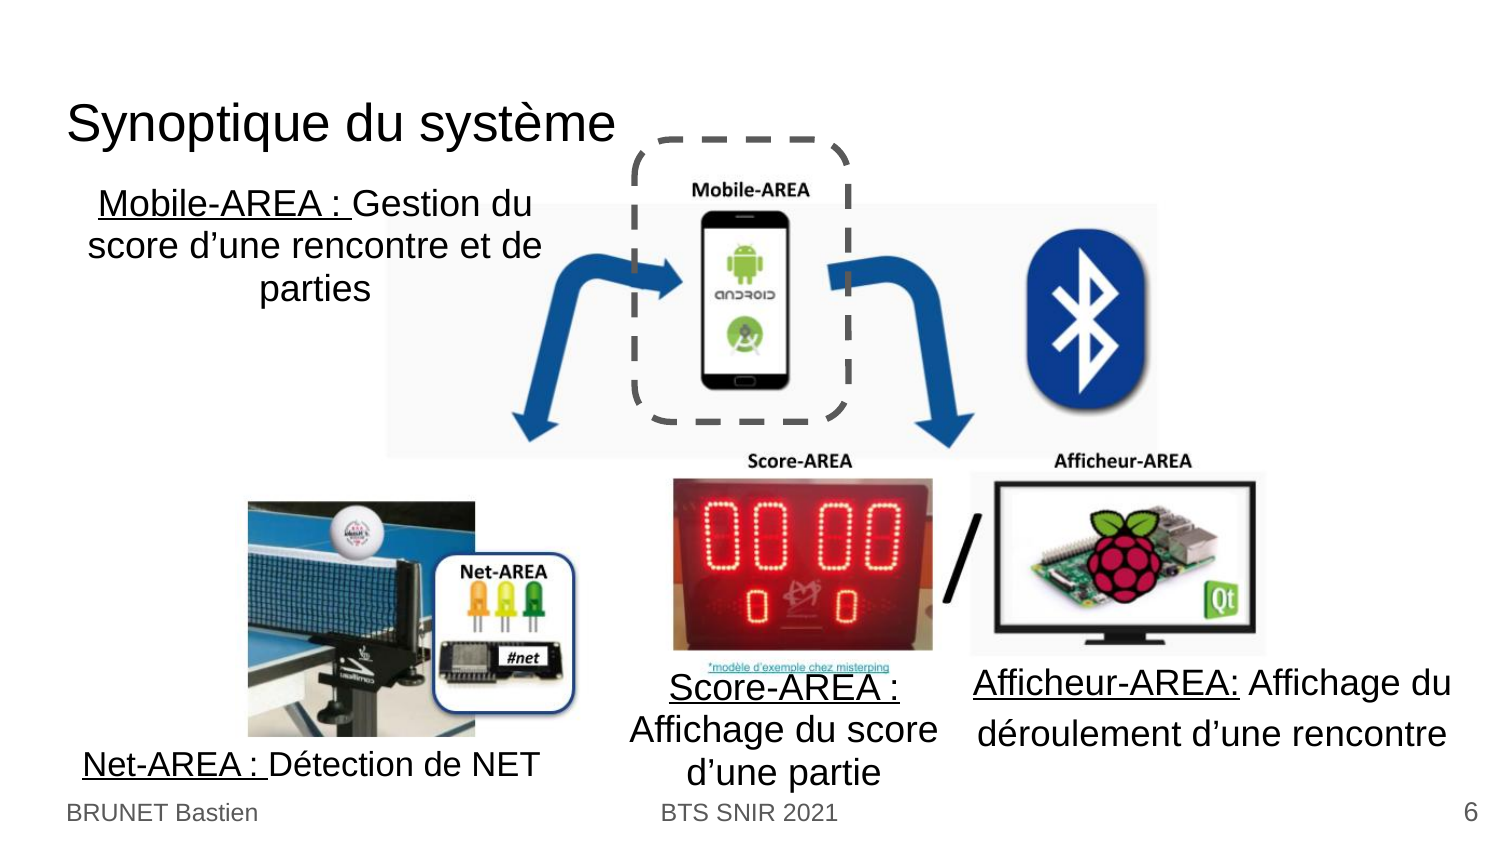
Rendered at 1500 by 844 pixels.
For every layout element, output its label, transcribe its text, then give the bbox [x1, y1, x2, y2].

text_box [636, 139, 847, 165]
list Mobile-AREA : Gestion du score d’une rencontre et de parties [67, 166, 234, 302]
list Afficheur-AREA: Affichage du déroulement d’une rencontre [956, 569, 1469, 819]
title Synoptique du système [51, 72, 1449, 167]
slide_number ‹#› [1403, 779, 1494, 844]
picture [235, 166, 1269, 750]
list Net-AREA : Détection de NET [67, 720, 662, 799]
